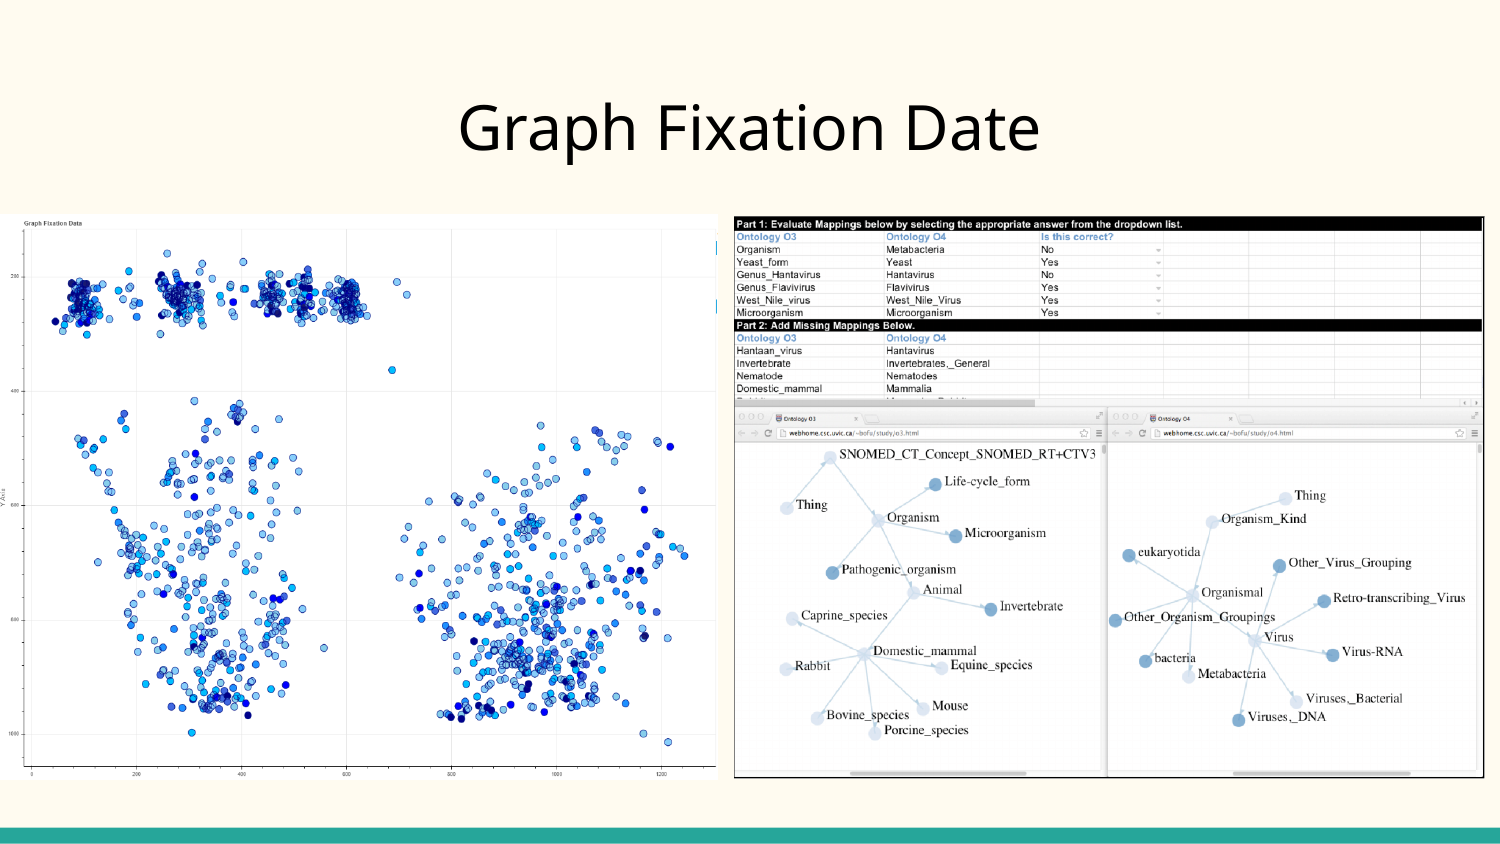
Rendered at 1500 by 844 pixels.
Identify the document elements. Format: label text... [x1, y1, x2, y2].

picture [0, 214, 718, 780]
title Graph Fixation Date [51, 72, 1449, 174]
picture [733, 215, 1485, 779]
